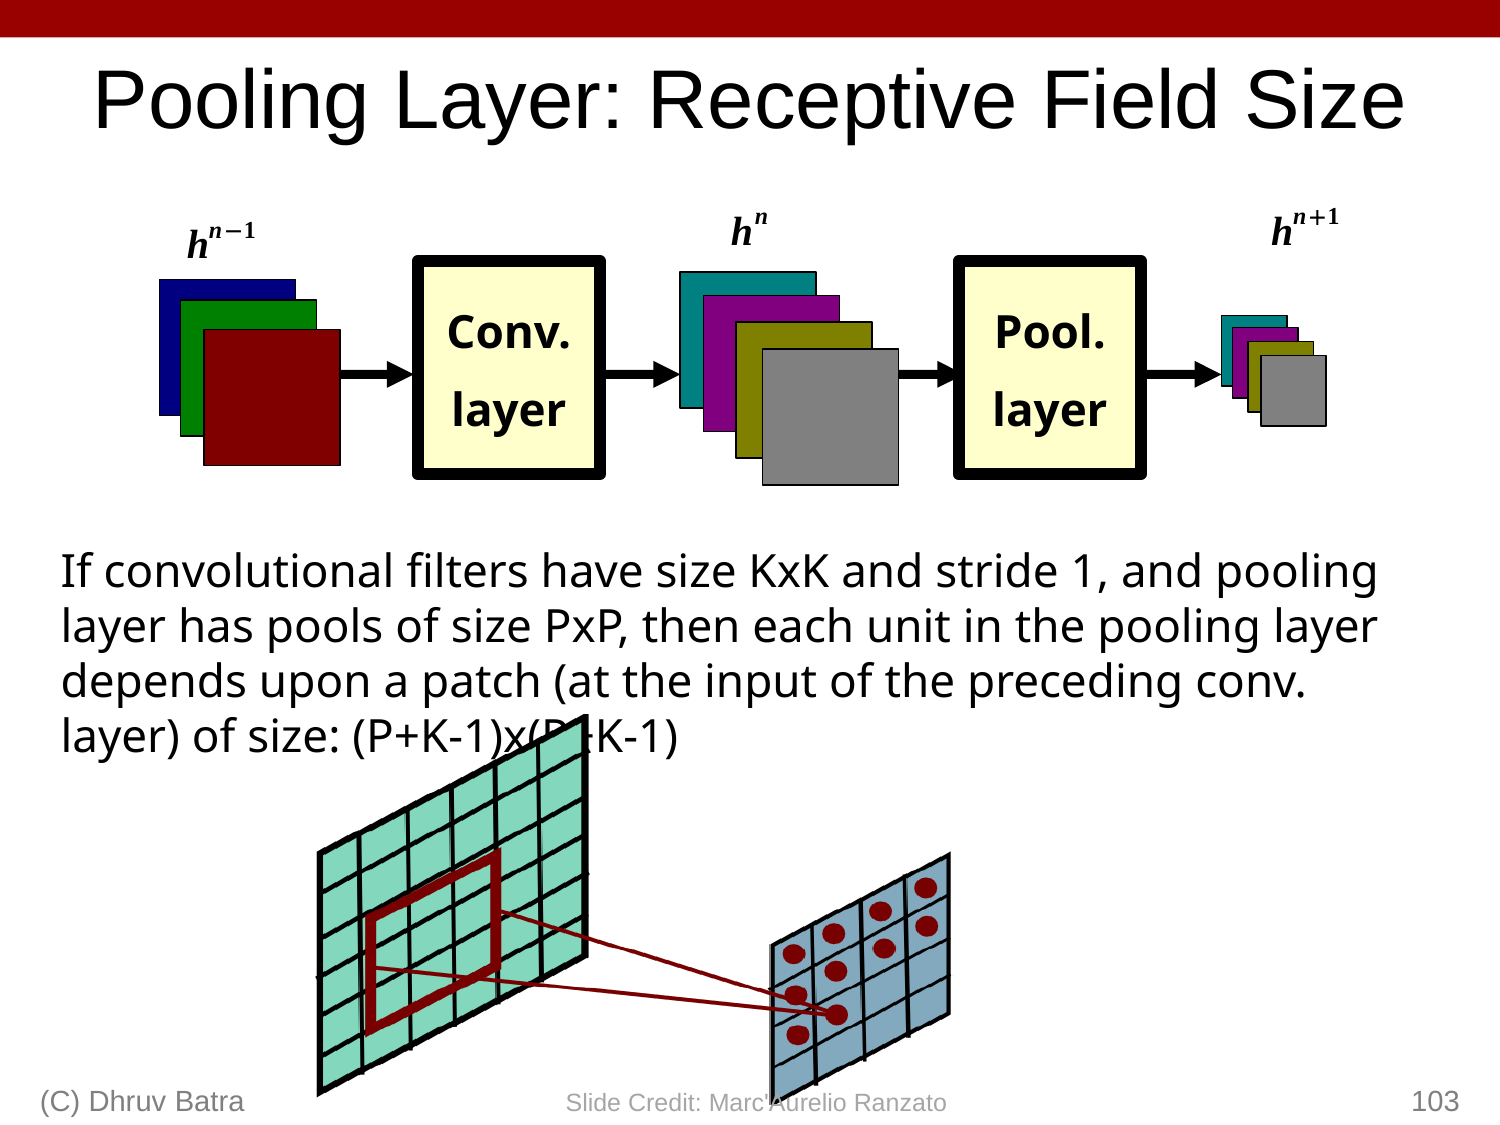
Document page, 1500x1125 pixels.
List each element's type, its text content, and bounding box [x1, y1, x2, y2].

text_box Conv. layer [417, 260, 600, 475]
picture [314, 714, 953, 1105]
footer (C) Dhruv Batra [24, 1049, 501, 1125]
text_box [1221, 315, 1327, 427]
text_box [600, 368, 680, 381]
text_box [1258, 203, 1357, 259]
text_box Pool. layer [958, 260, 1141, 475]
text_box [680, 272, 817, 409]
text_box [735, 322, 872, 459]
text_box [1141, 368, 1216, 381]
text_box If convolutional filters have size KxK and stride 1, and pooling layer has pools of size PxP, then each unit in the pooling layer depends upon a patch (at the input of the preceding conv. layer) of size: (P+K-1)x(P+K-1) [47, 531, 1429, 748]
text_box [174, 217, 273, 273]
text_box Pooling Layer: Receptive Field Size [0, 37, 1500, 150]
text_box [762, 348, 899, 485]
text_box [899, 368, 958, 381]
text_box Slide Credit: Marc'Aurelio Ranzato [550, 1079, 963, 1124]
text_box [717, 203, 779, 259]
text_box [180, 300, 317, 437]
slide_number 103 [1162, 1049, 1476, 1125]
text_box [341, 368, 414, 381]
text_box [159, 279, 296, 416]
text_box [204, 329, 341, 466]
text_box [703, 295, 840, 432]
